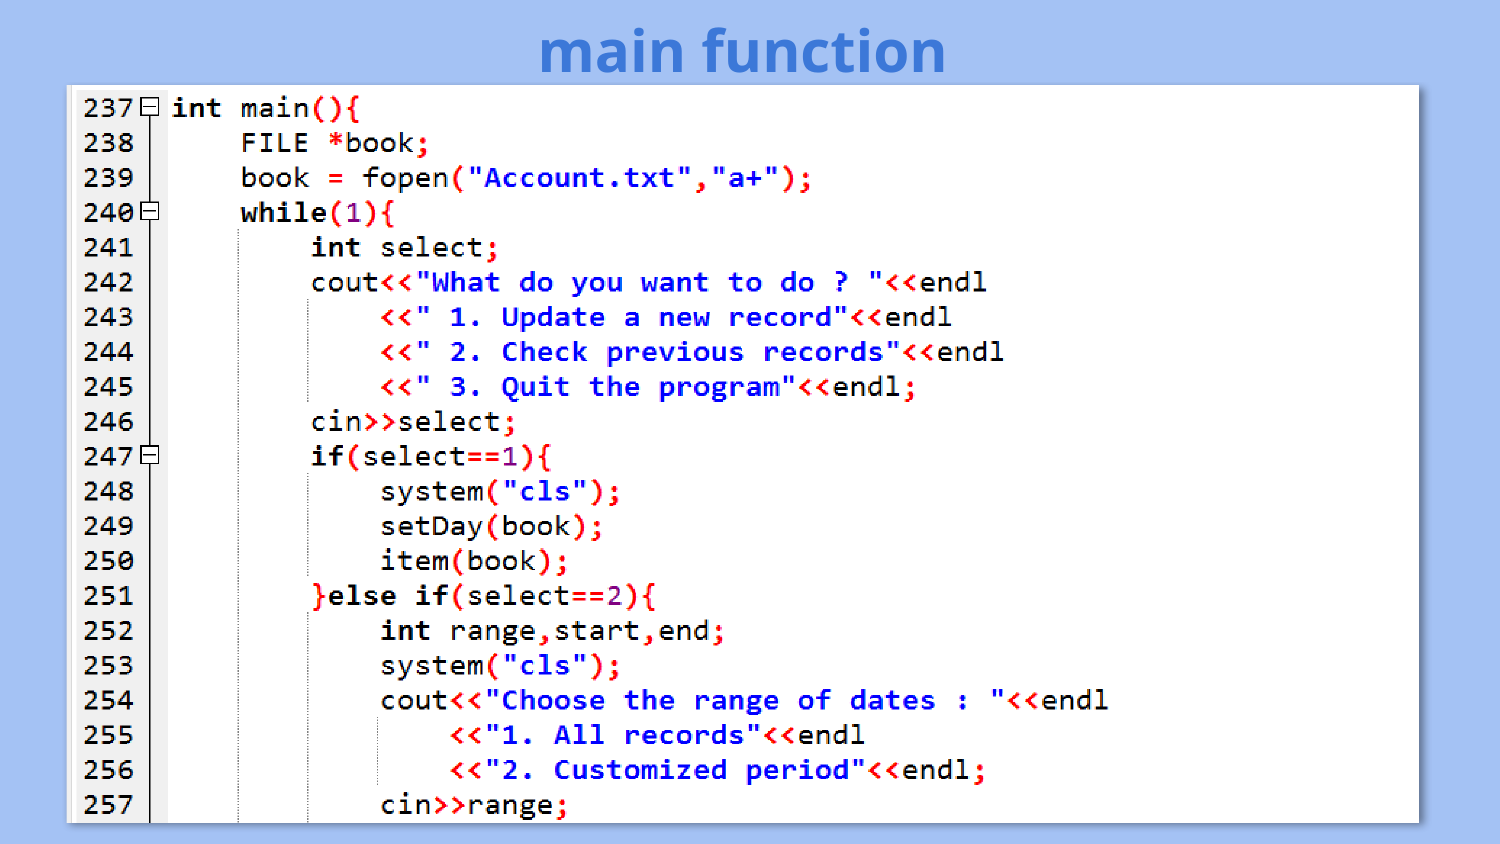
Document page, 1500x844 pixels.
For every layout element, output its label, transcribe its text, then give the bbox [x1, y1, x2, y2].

picture [66, 85, 1420, 824]
text_box main function [238, 0, 1247, 84]
